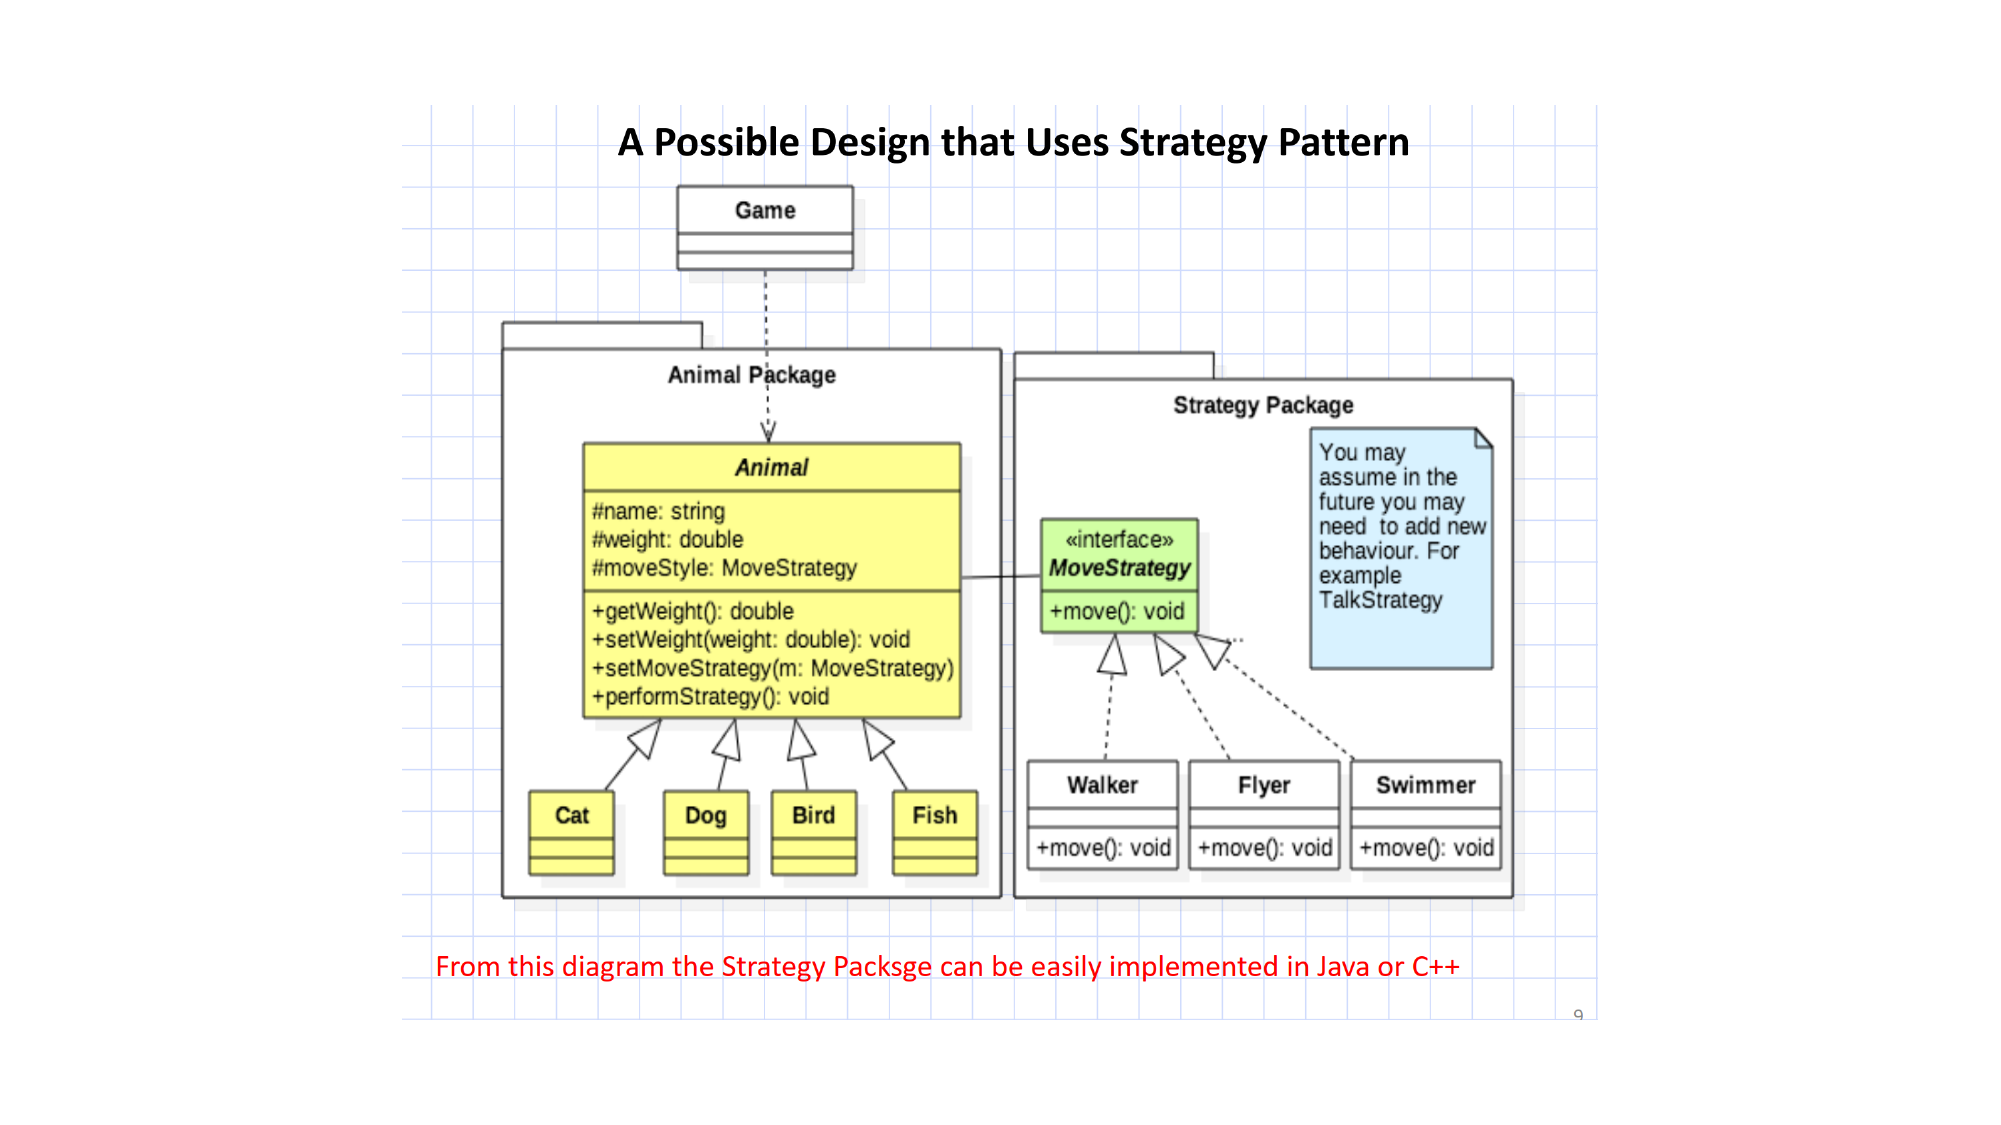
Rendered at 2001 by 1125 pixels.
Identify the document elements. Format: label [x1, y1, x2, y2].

list [402, 104, 1598, 1020]
